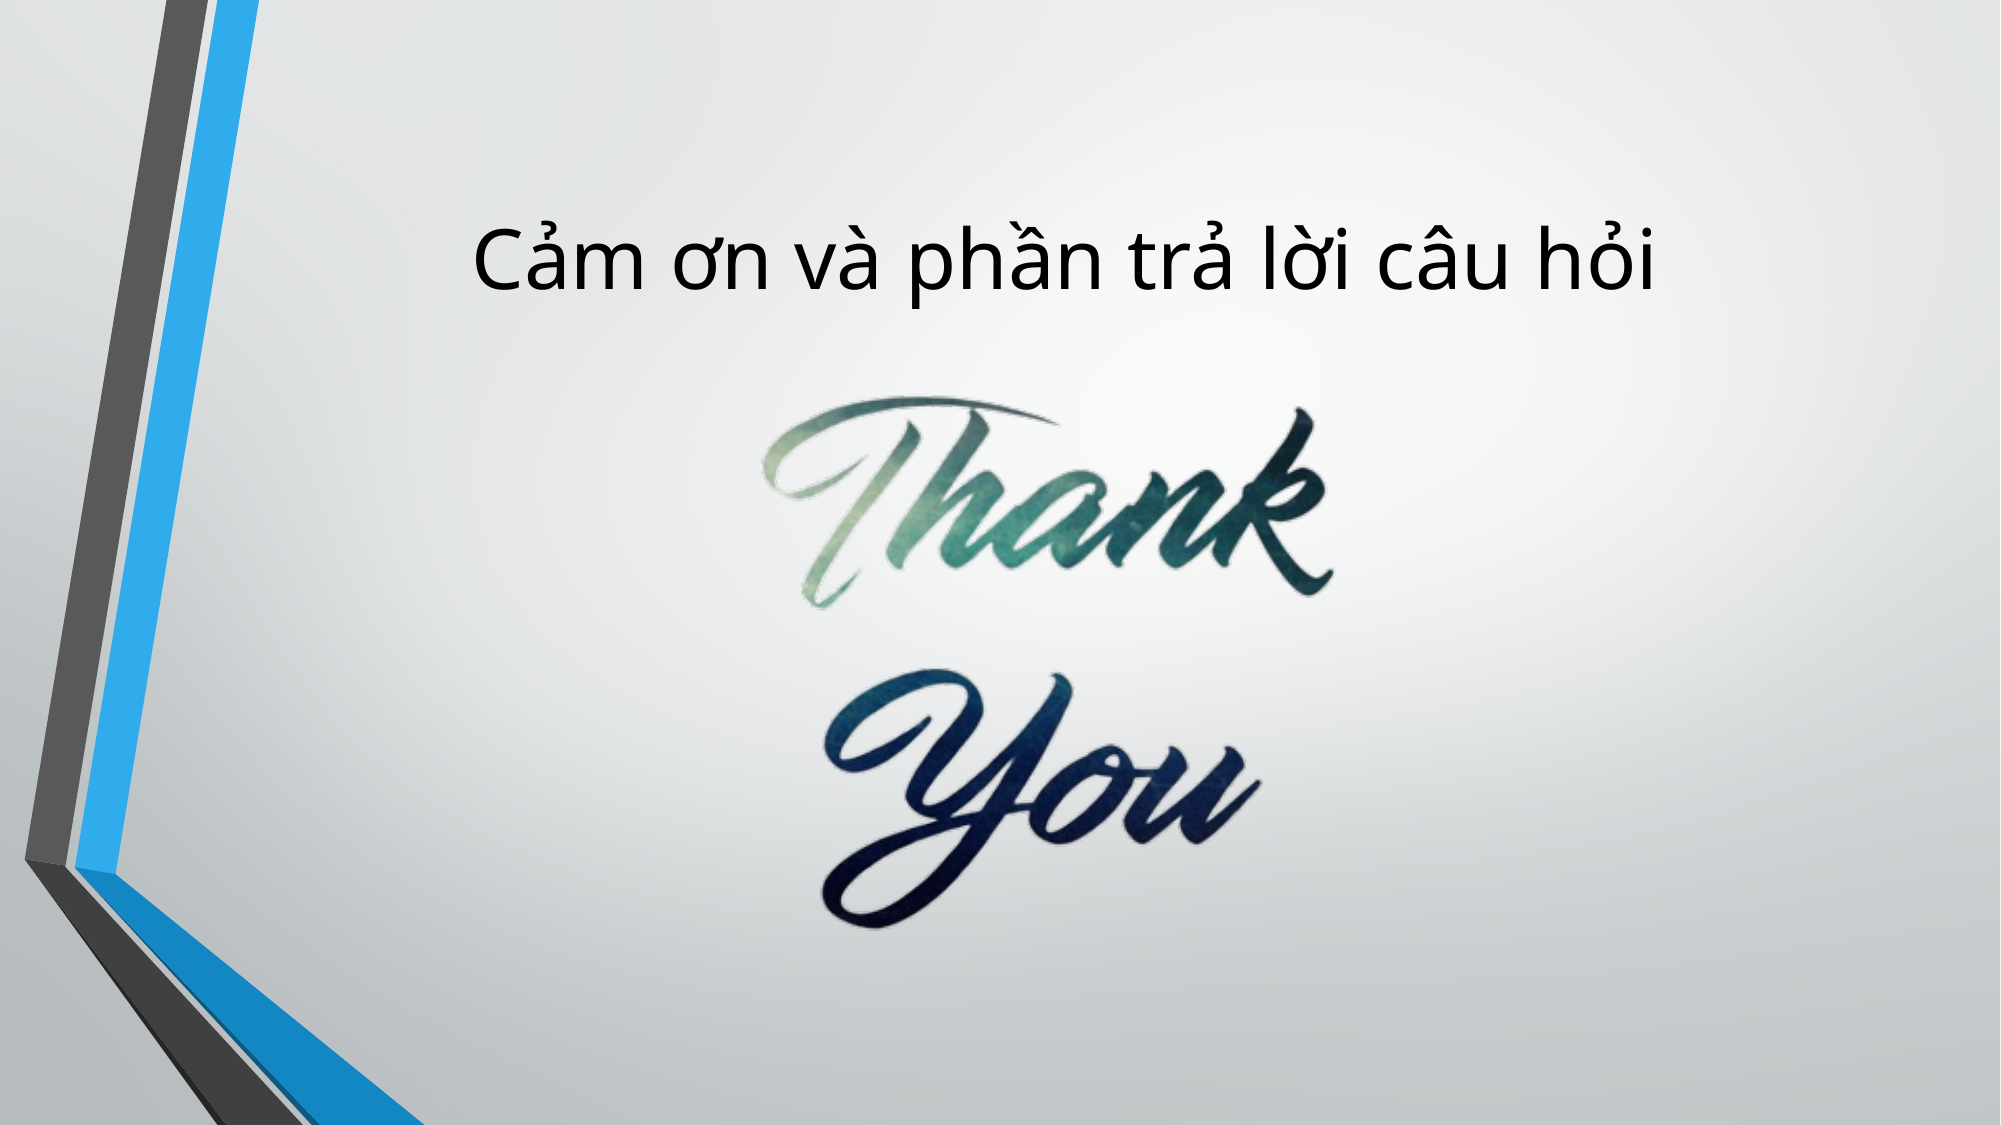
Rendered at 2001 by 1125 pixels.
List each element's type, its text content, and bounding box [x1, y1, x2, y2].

picture [461, 180, 1670, 1088]
title Cảm ơn và phần trả lời câu hỏi [243, 112, 1887, 400]
